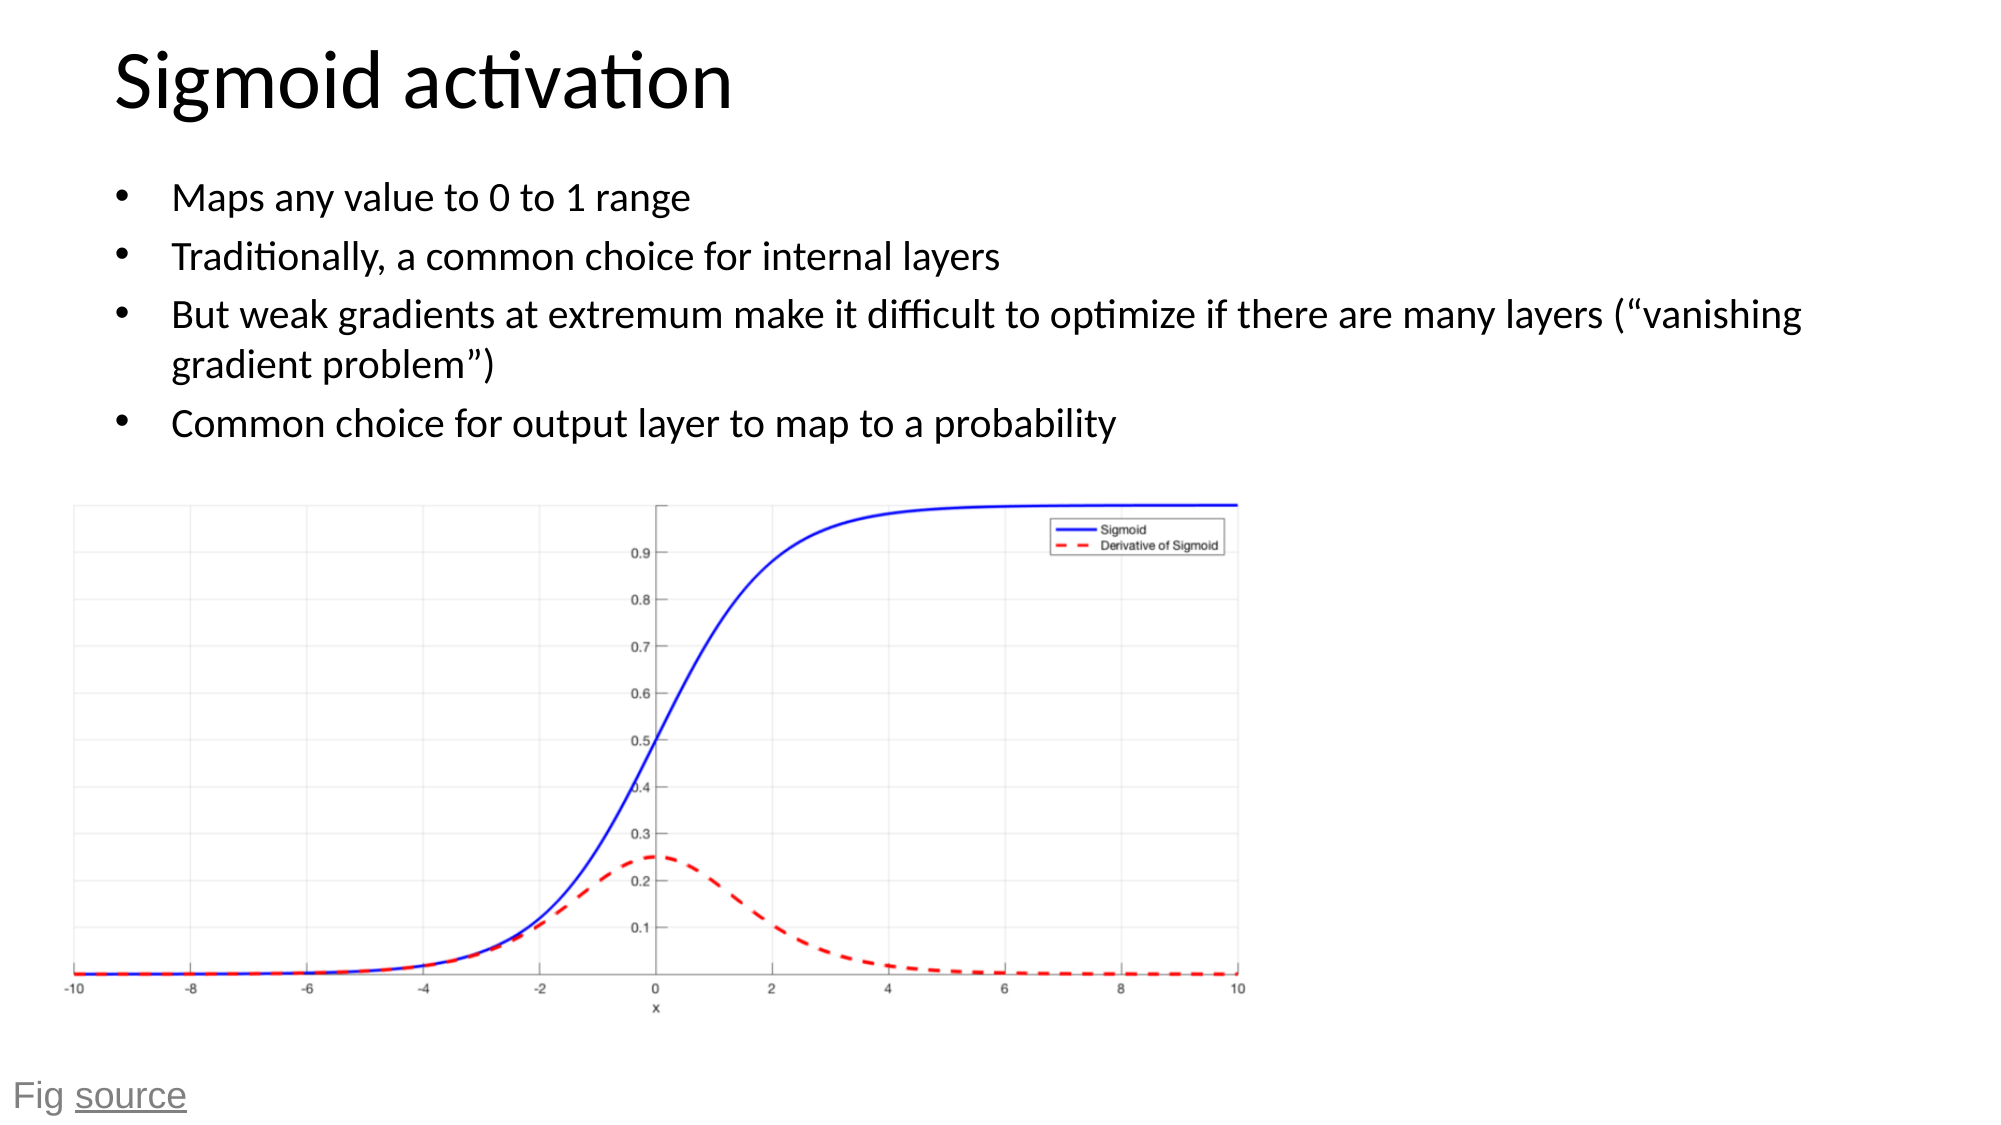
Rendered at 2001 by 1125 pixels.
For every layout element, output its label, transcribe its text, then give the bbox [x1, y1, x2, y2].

picture [37, 462, 1293, 1037]
text_box Fig source [0, 1063, 203, 1124]
list Maps any value to 0 to 1 range Traditionally, a common choice for internal layers But weak gradients at extremum make it difficult to optimize if there are many layers (“vanishing gradient problem”) Common choice for output layer to map to a probability [99, 162, 1900, 1005]
title Sigmoid activation [99, 0, 1900, 150]
